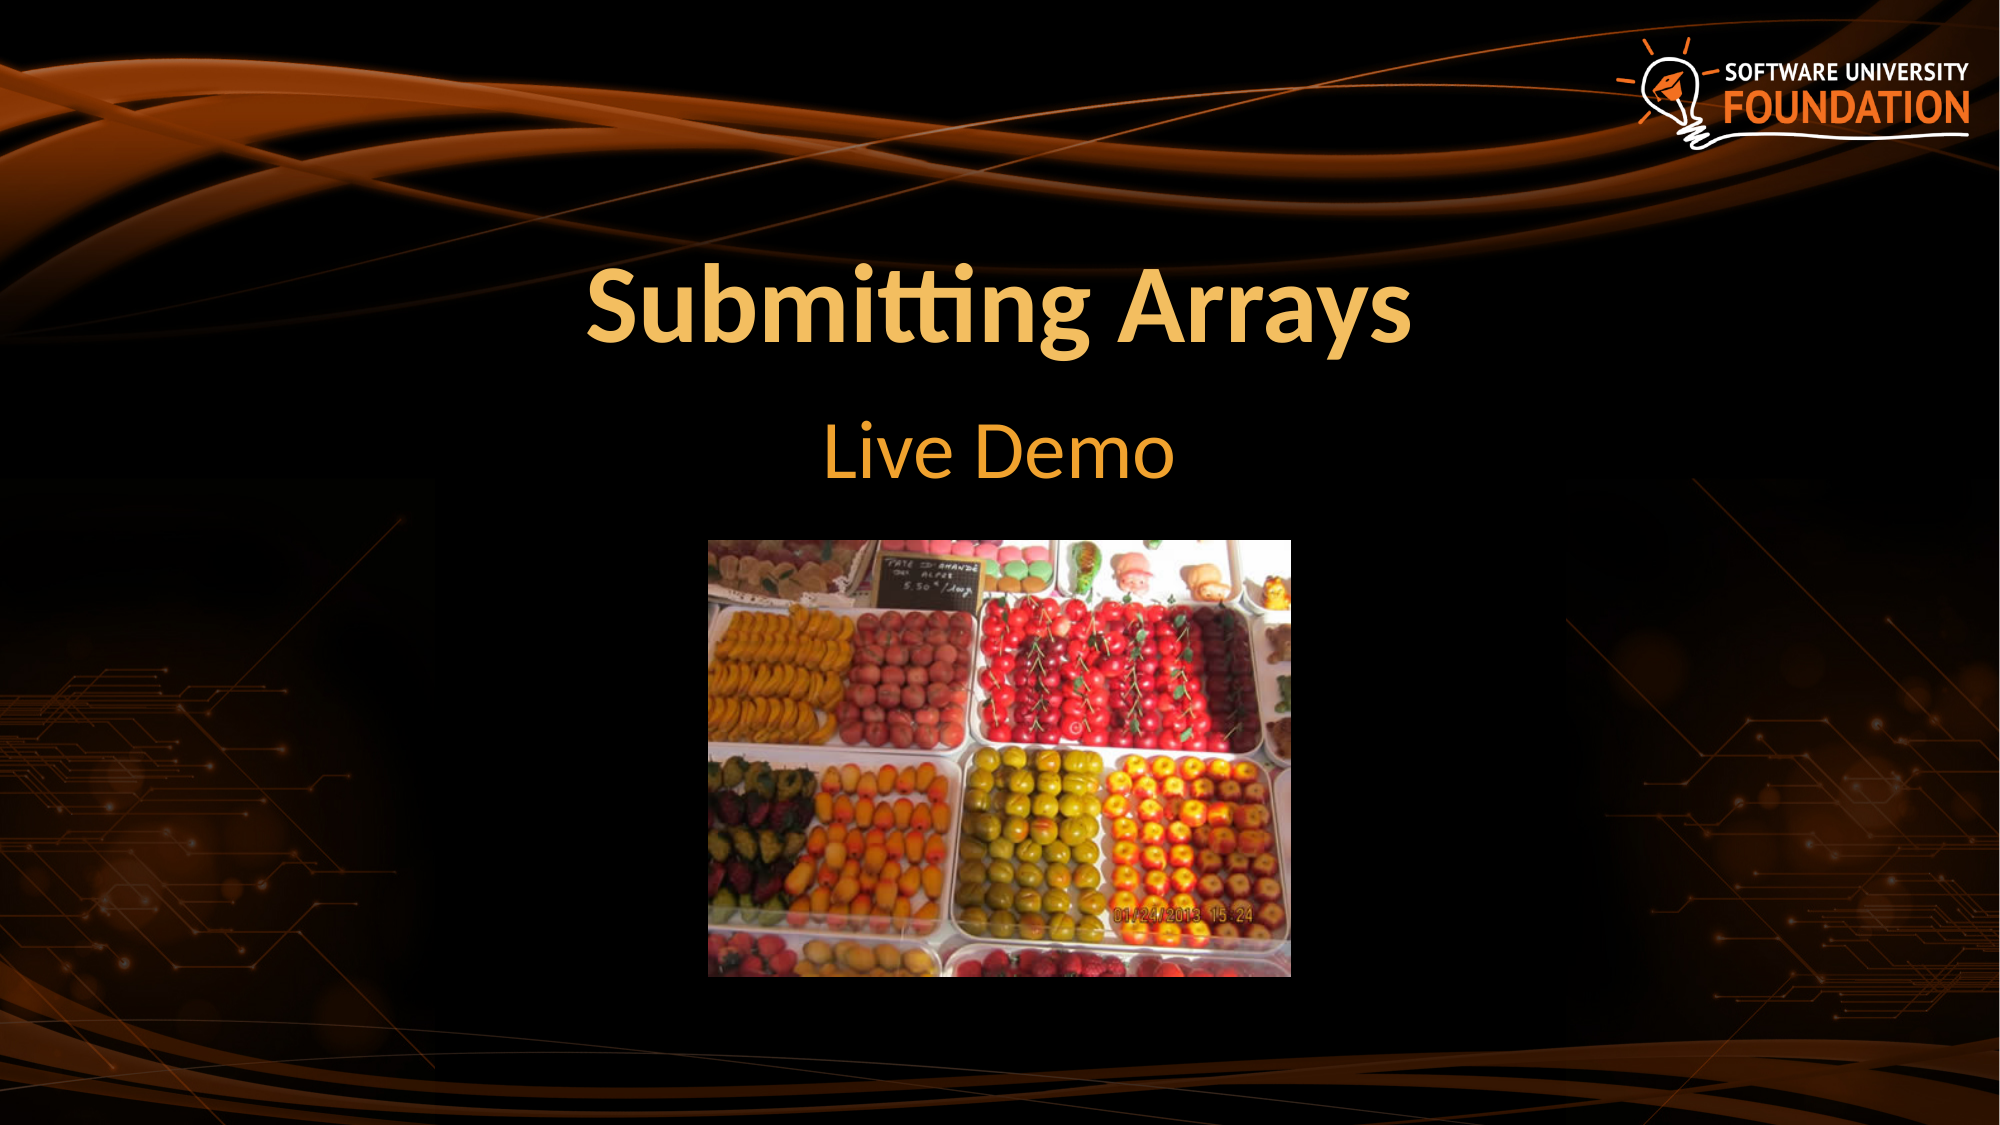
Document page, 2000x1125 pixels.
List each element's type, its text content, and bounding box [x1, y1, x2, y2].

list Live Demo [266, 383, 1733, 498]
title Submitting Arrays [224, 222, 1775, 371]
picture [0, 0, 2000, 1125]
